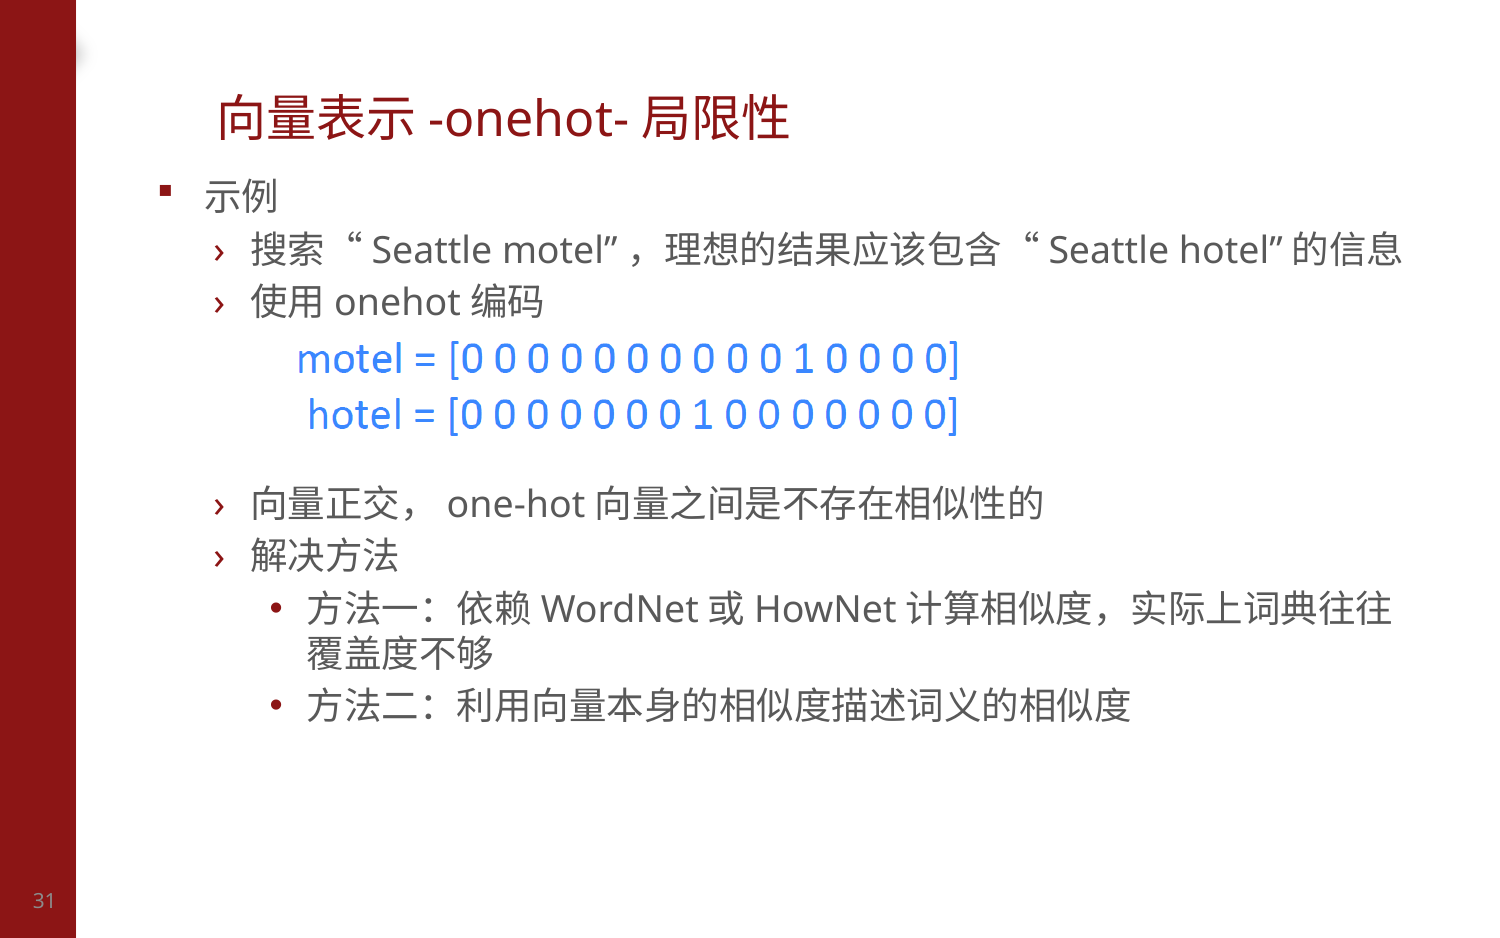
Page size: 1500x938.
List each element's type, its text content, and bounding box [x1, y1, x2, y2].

title 向量表示-onehot-局限性 [216, 65, 1420, 155]
list 示例 搜索“Seattle motel”，理想的结果应该包含“Seattle hotel”的信息 使用onehot编码 向量正交，one-hot向量之间是不存在相似性的 解决方法 方法一：依赖WordNet或HowNet计算相似度，实际上词典往往覆盖度不够 方法二：利用向量本身的相似度描述词义的相似度 [156, 165, 1421, 851]
slide_number 31 [17, 876, 157, 927]
picture [0, 0, 1500, 938]
